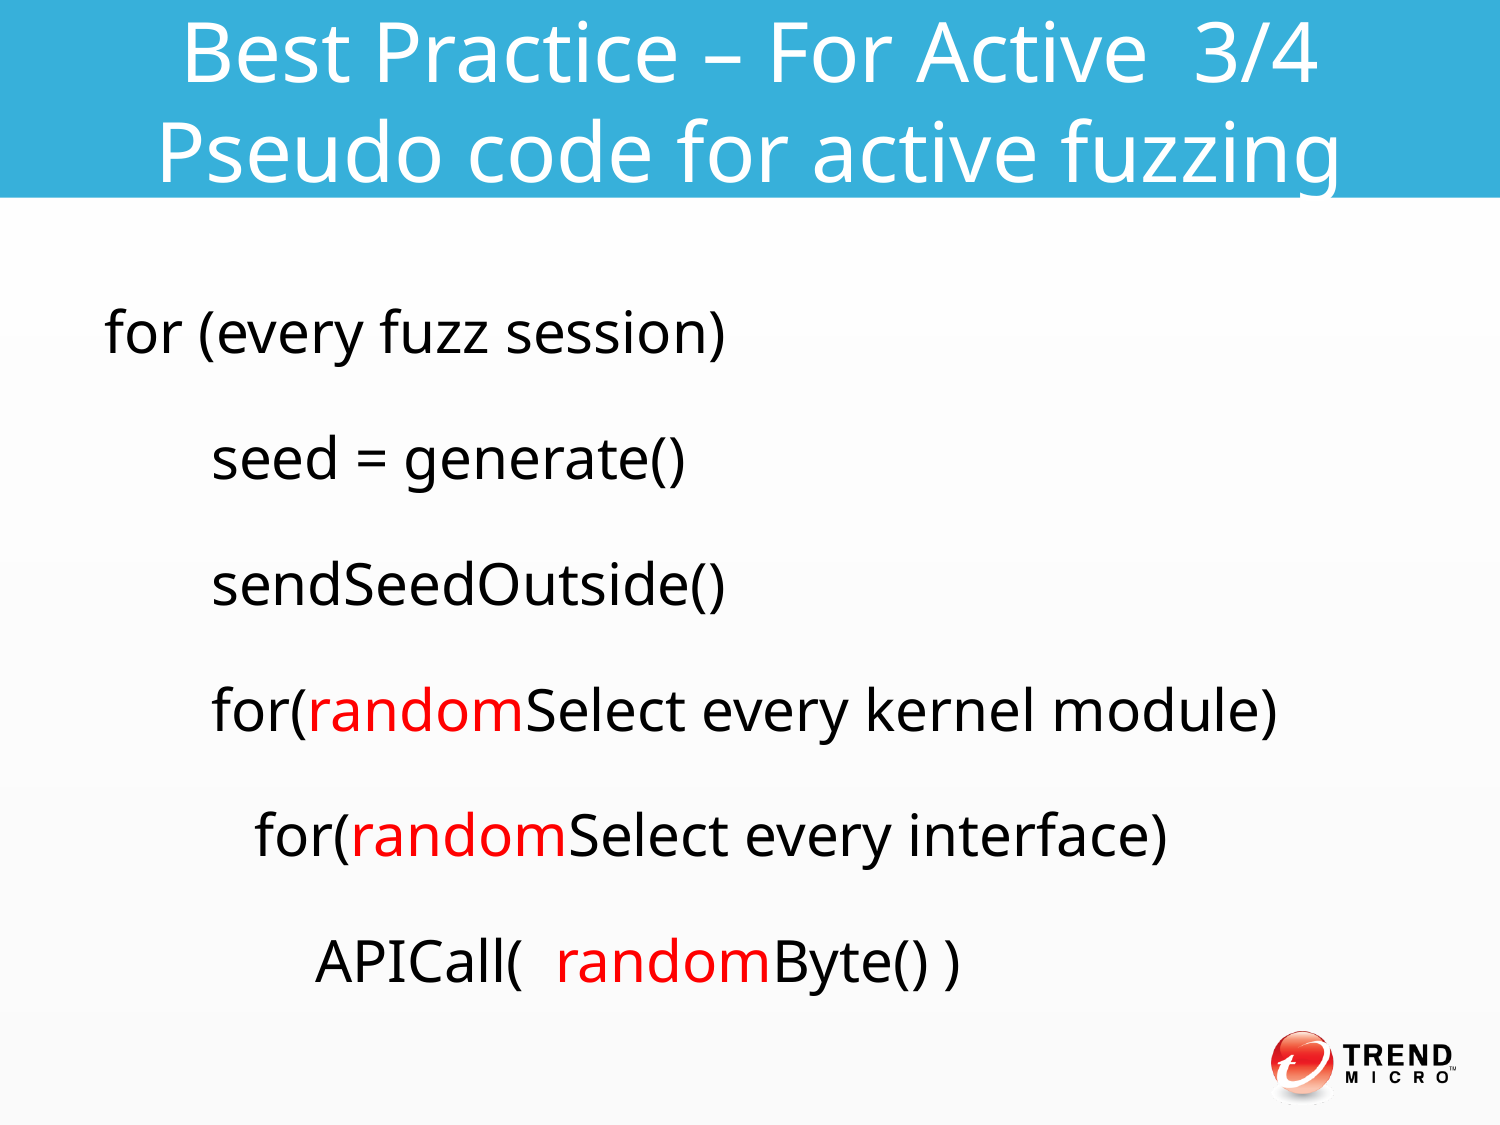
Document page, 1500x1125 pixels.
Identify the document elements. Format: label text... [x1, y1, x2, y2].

picture [1271, 1031, 1456, 1105]
text_box Best Practice – For Active 3/4 Pseudo code for active fuzzing [0, 0, 1500, 198]
list for (every fuzz session) seed = generate() sendSeedOutside() for(randomSelect every kernel module) for(randomSelect every interface) APICall( randomByte() ) [89, 253, 1444, 1055]
